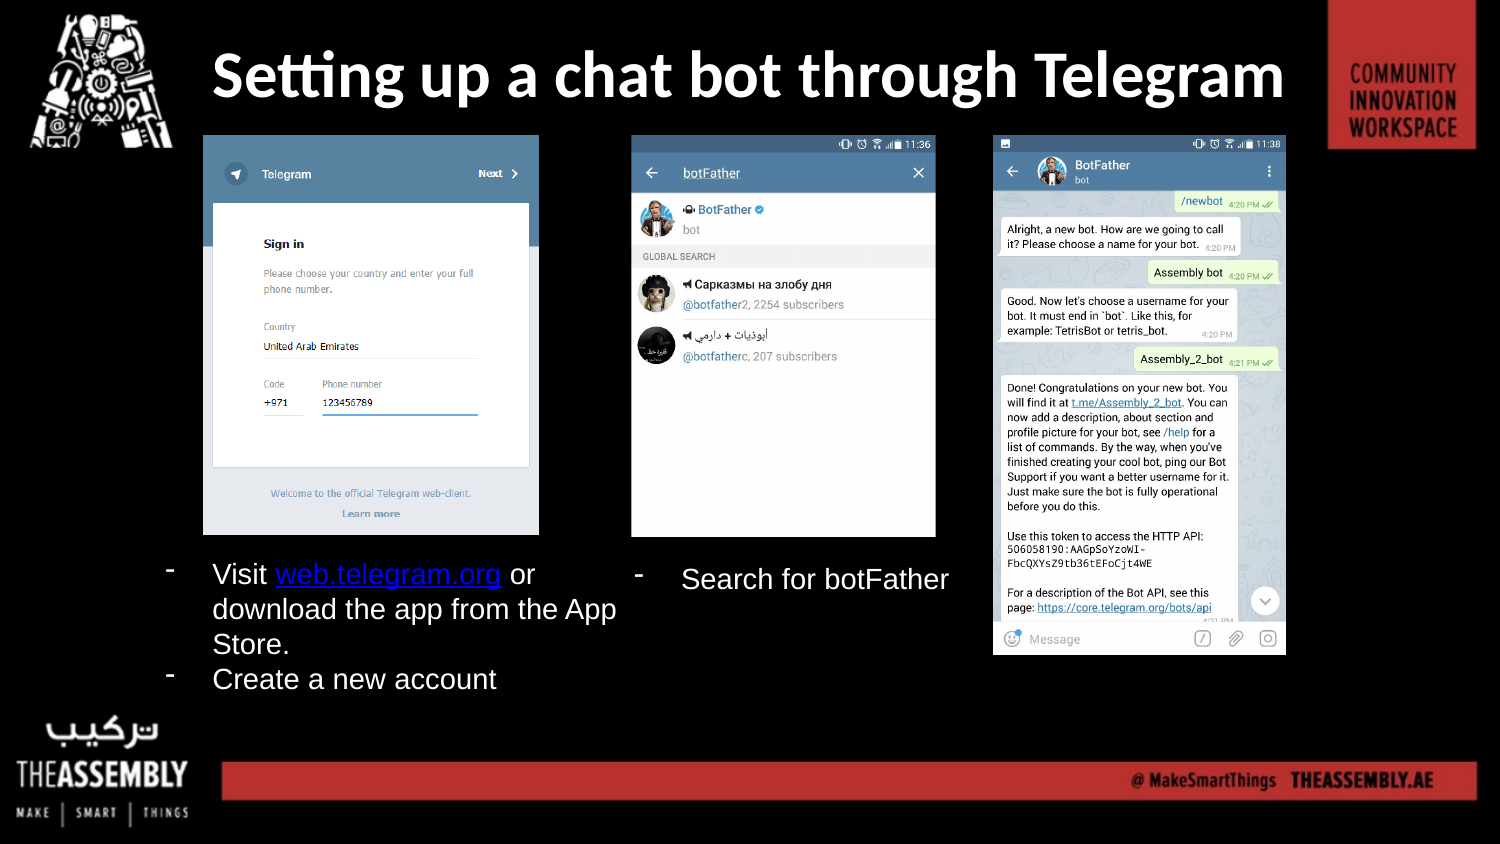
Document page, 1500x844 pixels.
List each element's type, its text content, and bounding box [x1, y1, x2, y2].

text_box Search for botFather [619, 552, 988, 638]
picture [0, 0, 1500, 844]
text_box Visit web.telegram.org or download the app from the App Store. Create a new account [150, 547, 645, 738]
title Setting up a chat bot through Telegram [75, 20, 1425, 122]
list [56, 163, 988, 720]
list [645, 163, 1407, 720]
